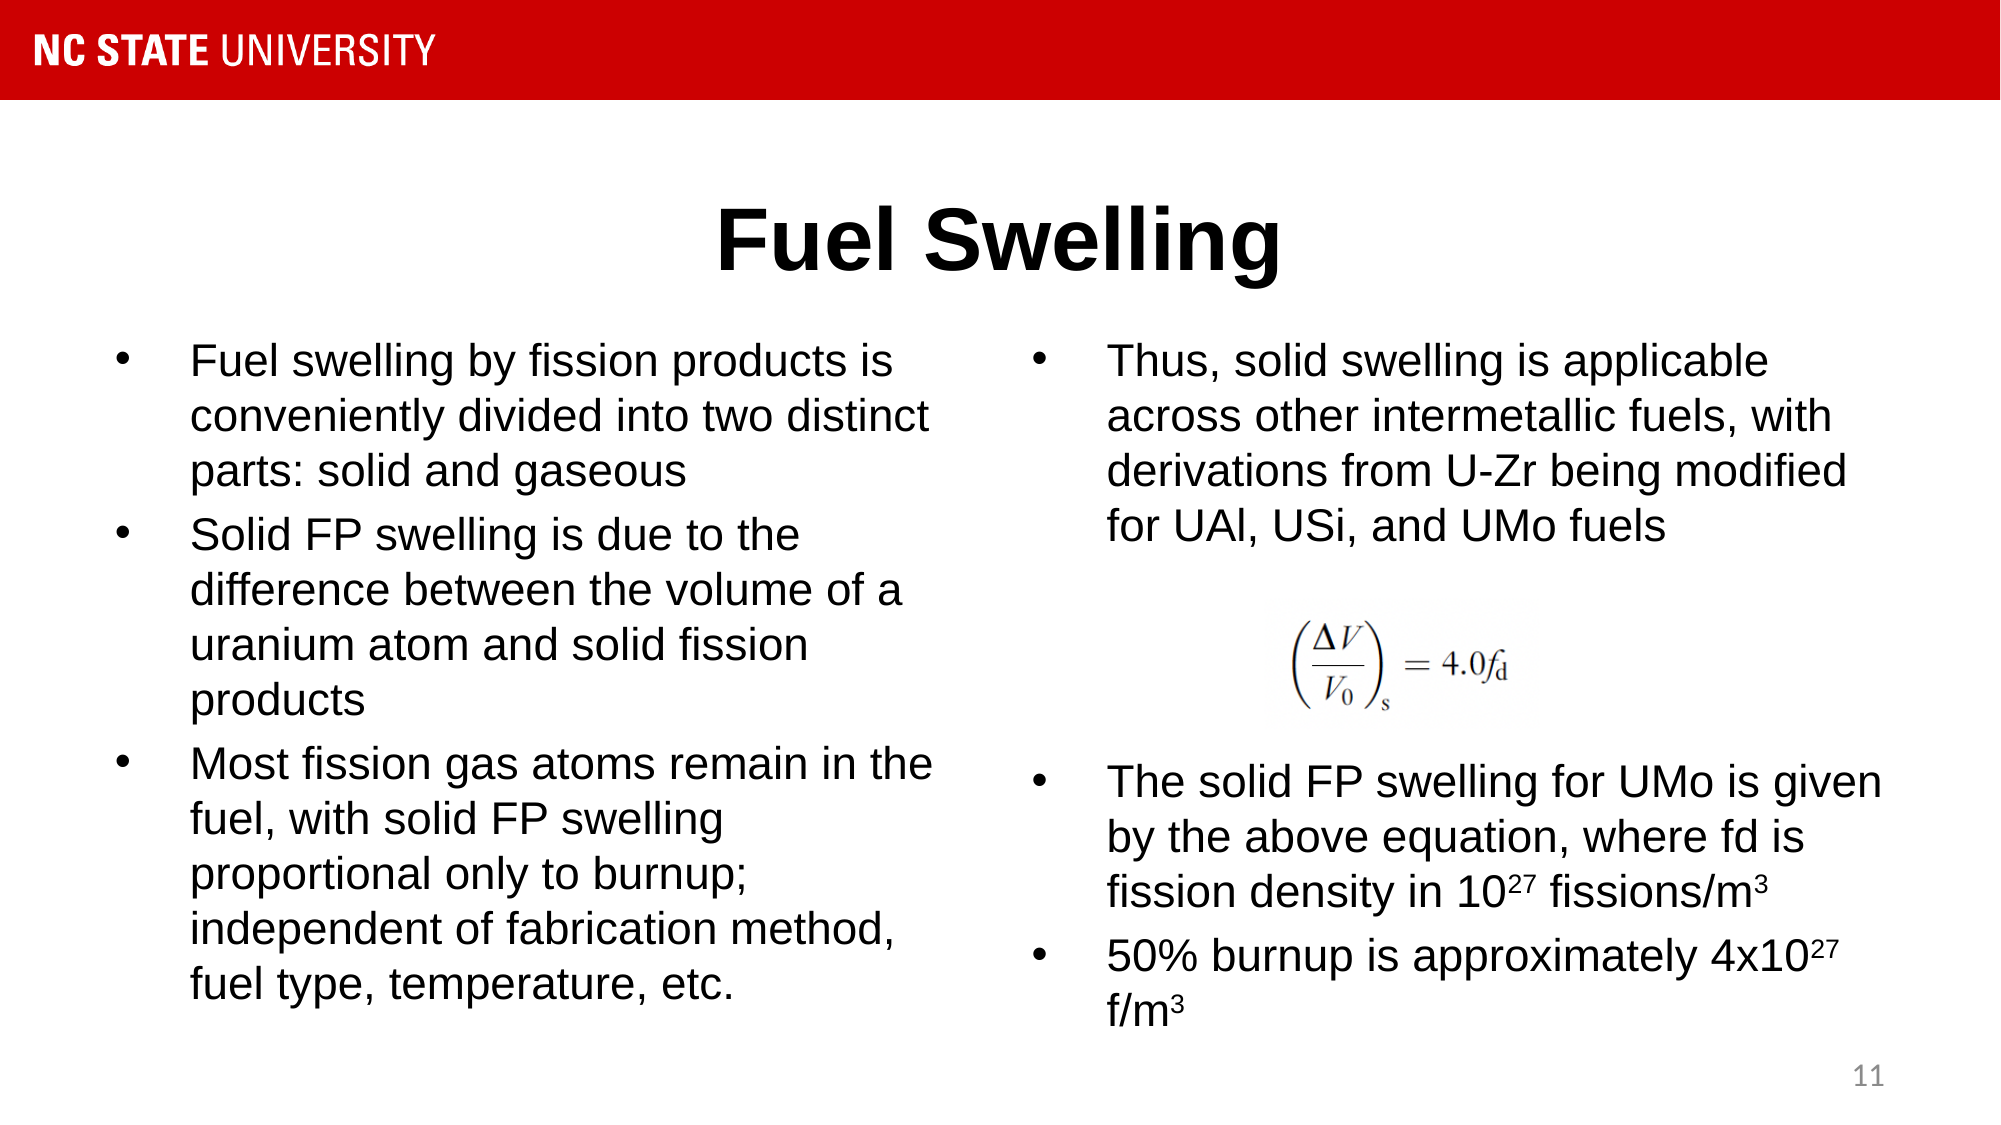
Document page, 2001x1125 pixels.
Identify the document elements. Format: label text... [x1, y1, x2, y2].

list Fuel swelling by fission products is conveniently divided into two distinct parts: solid and gaseous Solid FP swelling is due to the difference between the volume of a uranium atom and solid fission products Most fission gas atoms remain in the fuel, with solid FP swelling proportional only to burnup; independent of fabrication method, fuel type, temperature, etc. [99, 322, 984, 1005]
title Fuel Swelling [99, 147, 1900, 323]
list Thus, solid swelling is applicable across other intermetallic fuels, with derivations from U-Zr being modified for UAl, USi, and UMo fuels The solid FP swelling for UMo is given by the above equation, where fd is fission density in 1027 fissions/m3 50% burnup is approximately 4x1027 f/m3 [1016, 322, 1900, 1005]
slide_number 11 [1433, 1042, 1900, 1103]
picture [0, 0, 2001, 100]
picture [1264, 598, 1541, 730]
